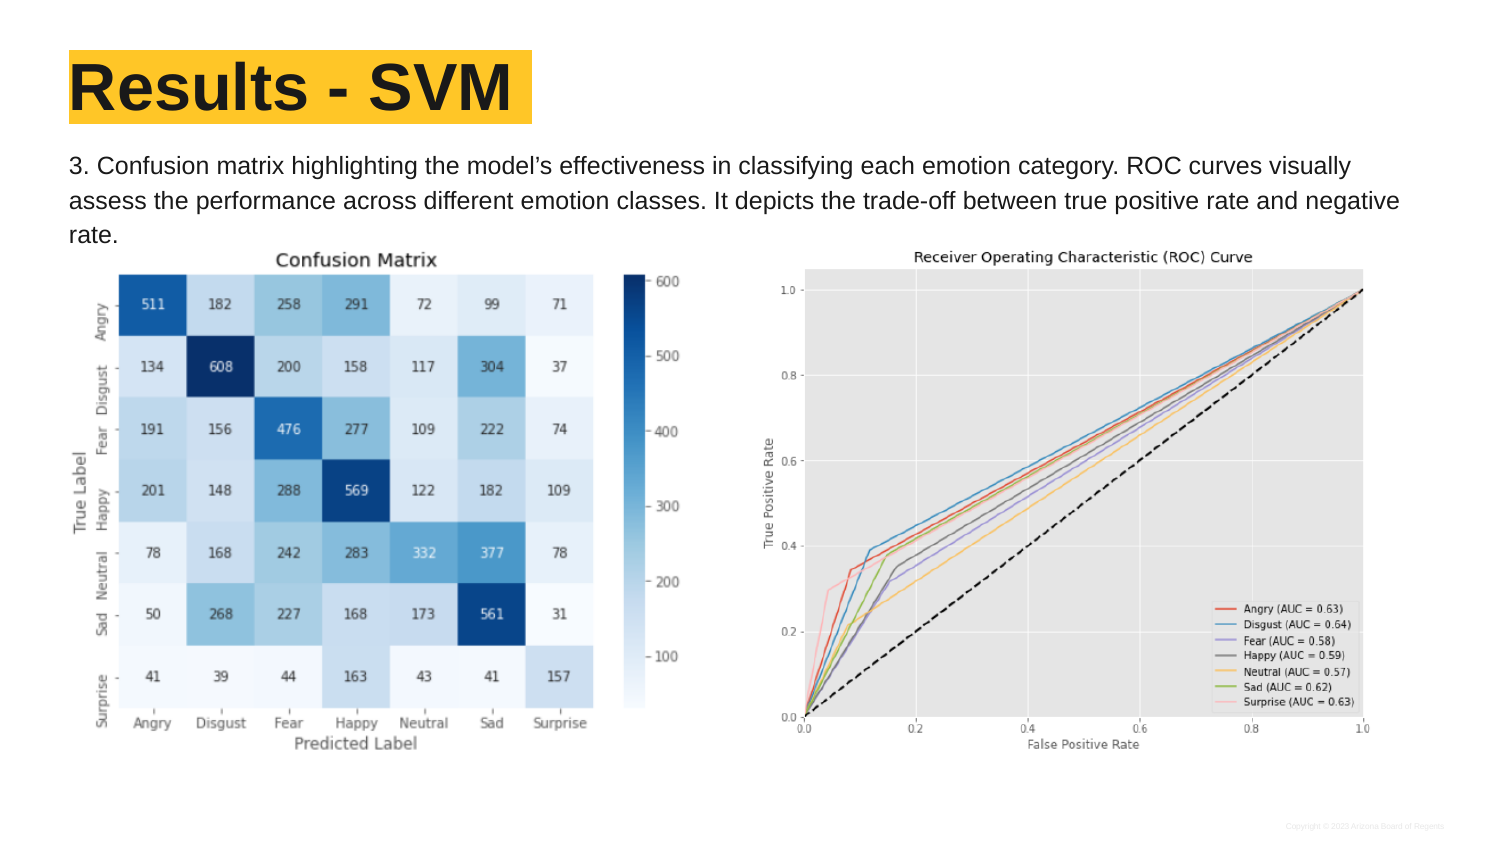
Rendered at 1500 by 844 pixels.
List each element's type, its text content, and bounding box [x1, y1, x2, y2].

list 3. Confusion matrix highlighting the model’s effectiveness in classifying each emotion category. ROC curves visually assess the performance across different emotion classes. It depicts the trade-off between true positive rate and negative rate. [68, 145, 1415, 806]
picture [757, 244, 1378, 759]
title Results - SVM [68, 52, 759, 145]
picture [68, 244, 689, 759]
